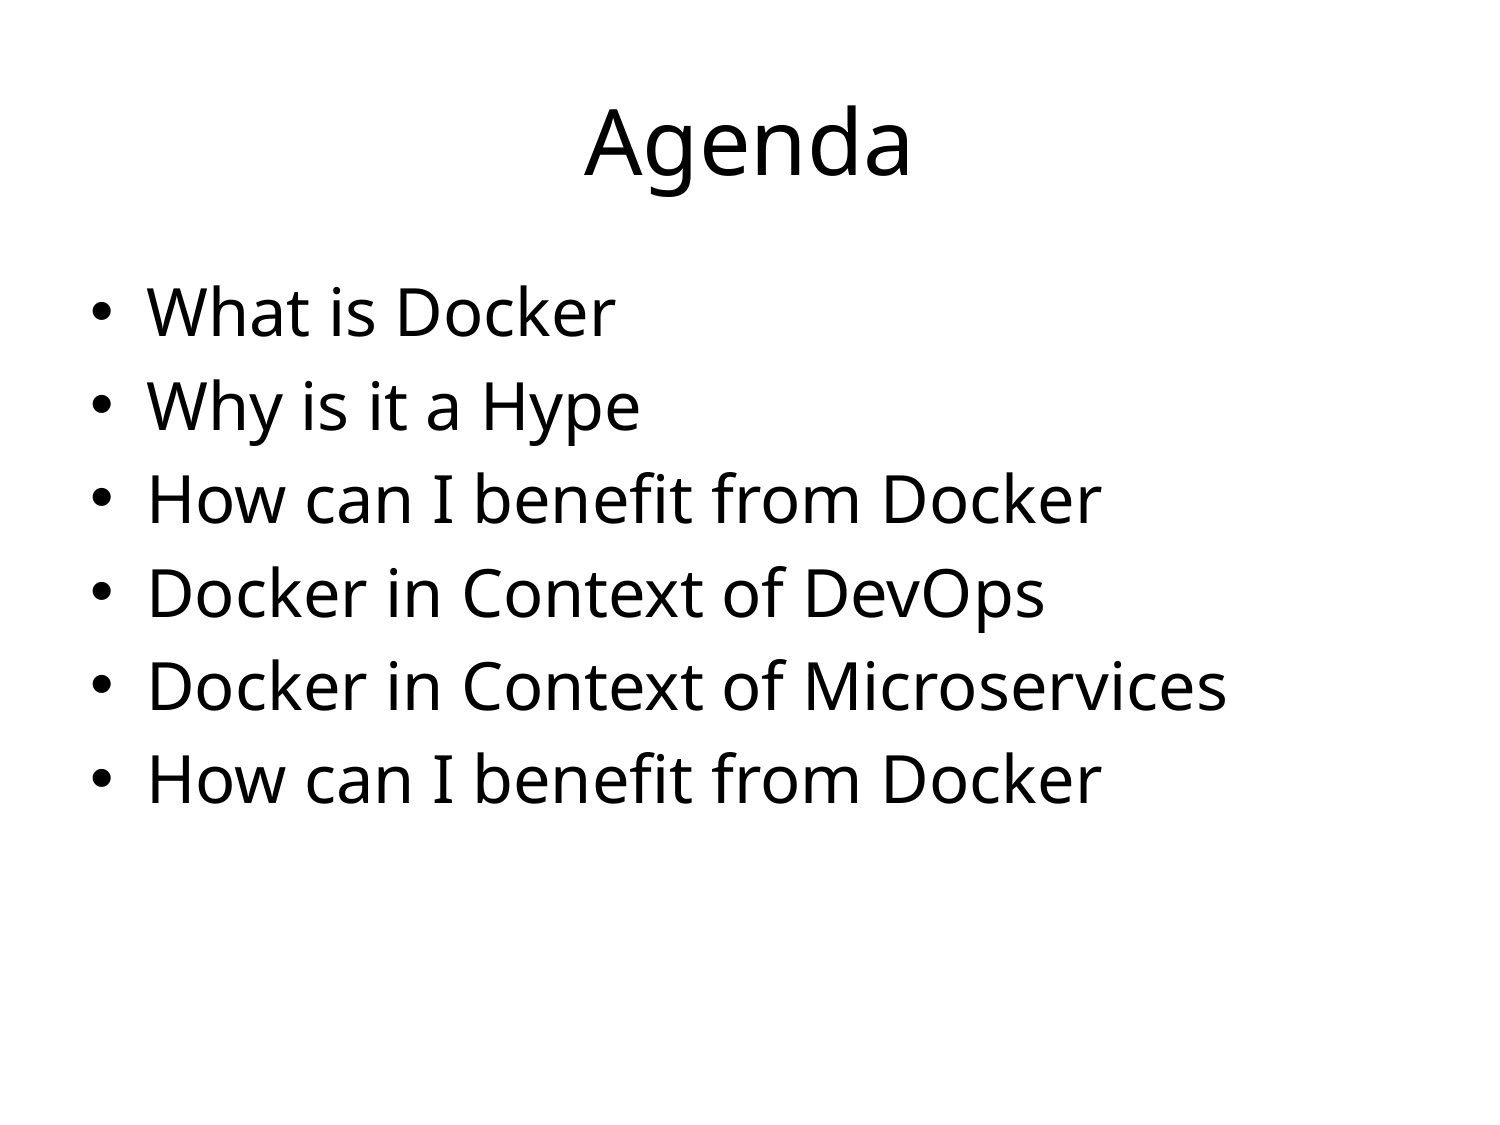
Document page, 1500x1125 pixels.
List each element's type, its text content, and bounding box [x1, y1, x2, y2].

list What is Docker Why is it a Hype How can I benefit from Docker Docker in Context of DevOps Docker in Context of Microservices How can I benefit from Docker [75, 262, 1425, 1005]
title Agenda [75, 45, 1425, 233]
